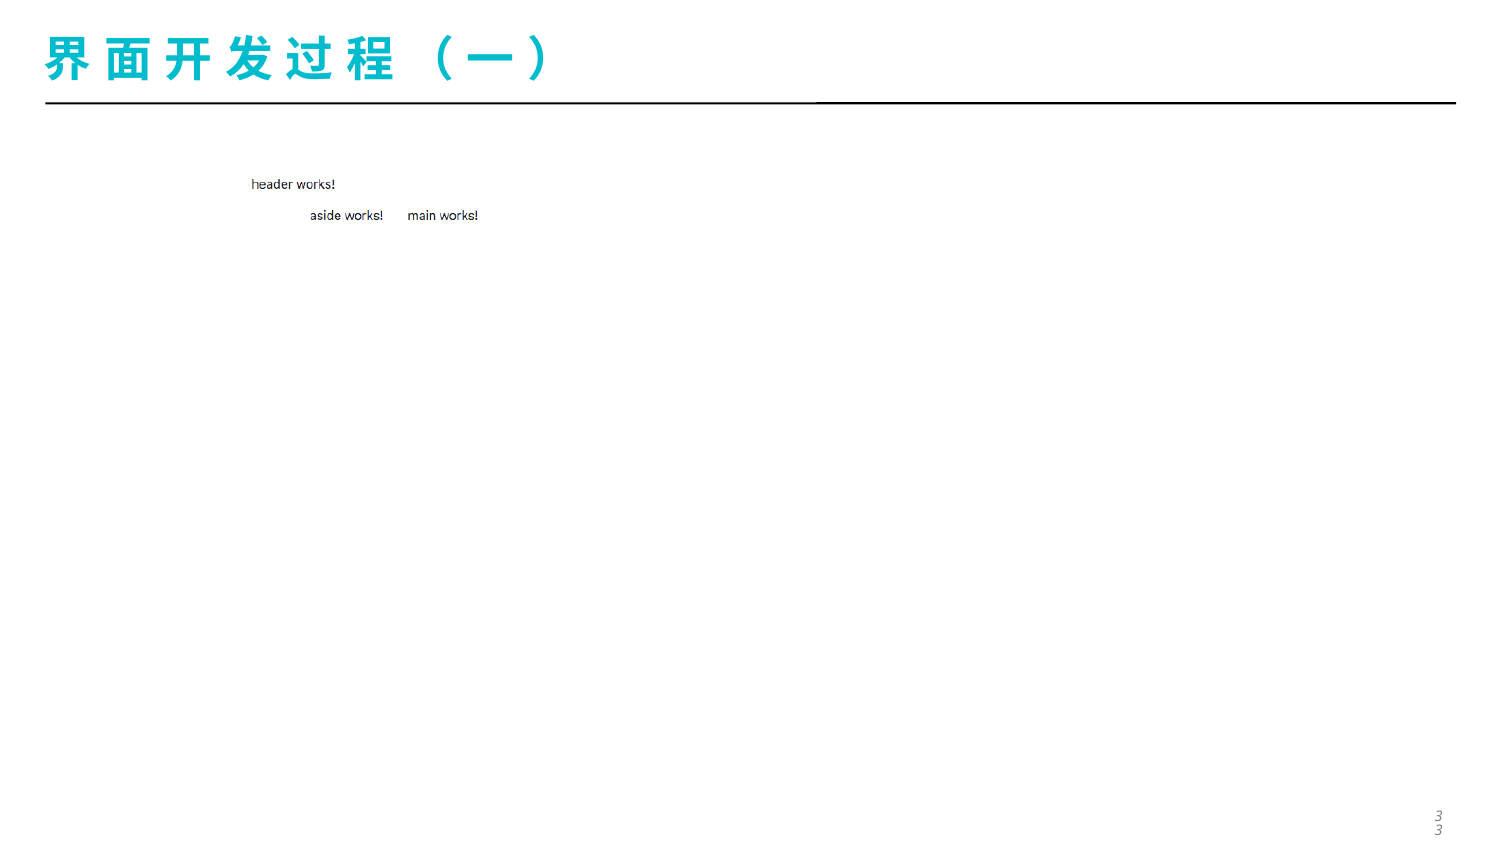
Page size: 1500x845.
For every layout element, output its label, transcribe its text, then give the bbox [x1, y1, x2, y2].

picture [250, 173, 1250, 845]
title 界面开发过程（一） [43, 26, 1457, 89]
slide_number 33 [1425, 801, 1457, 827]
